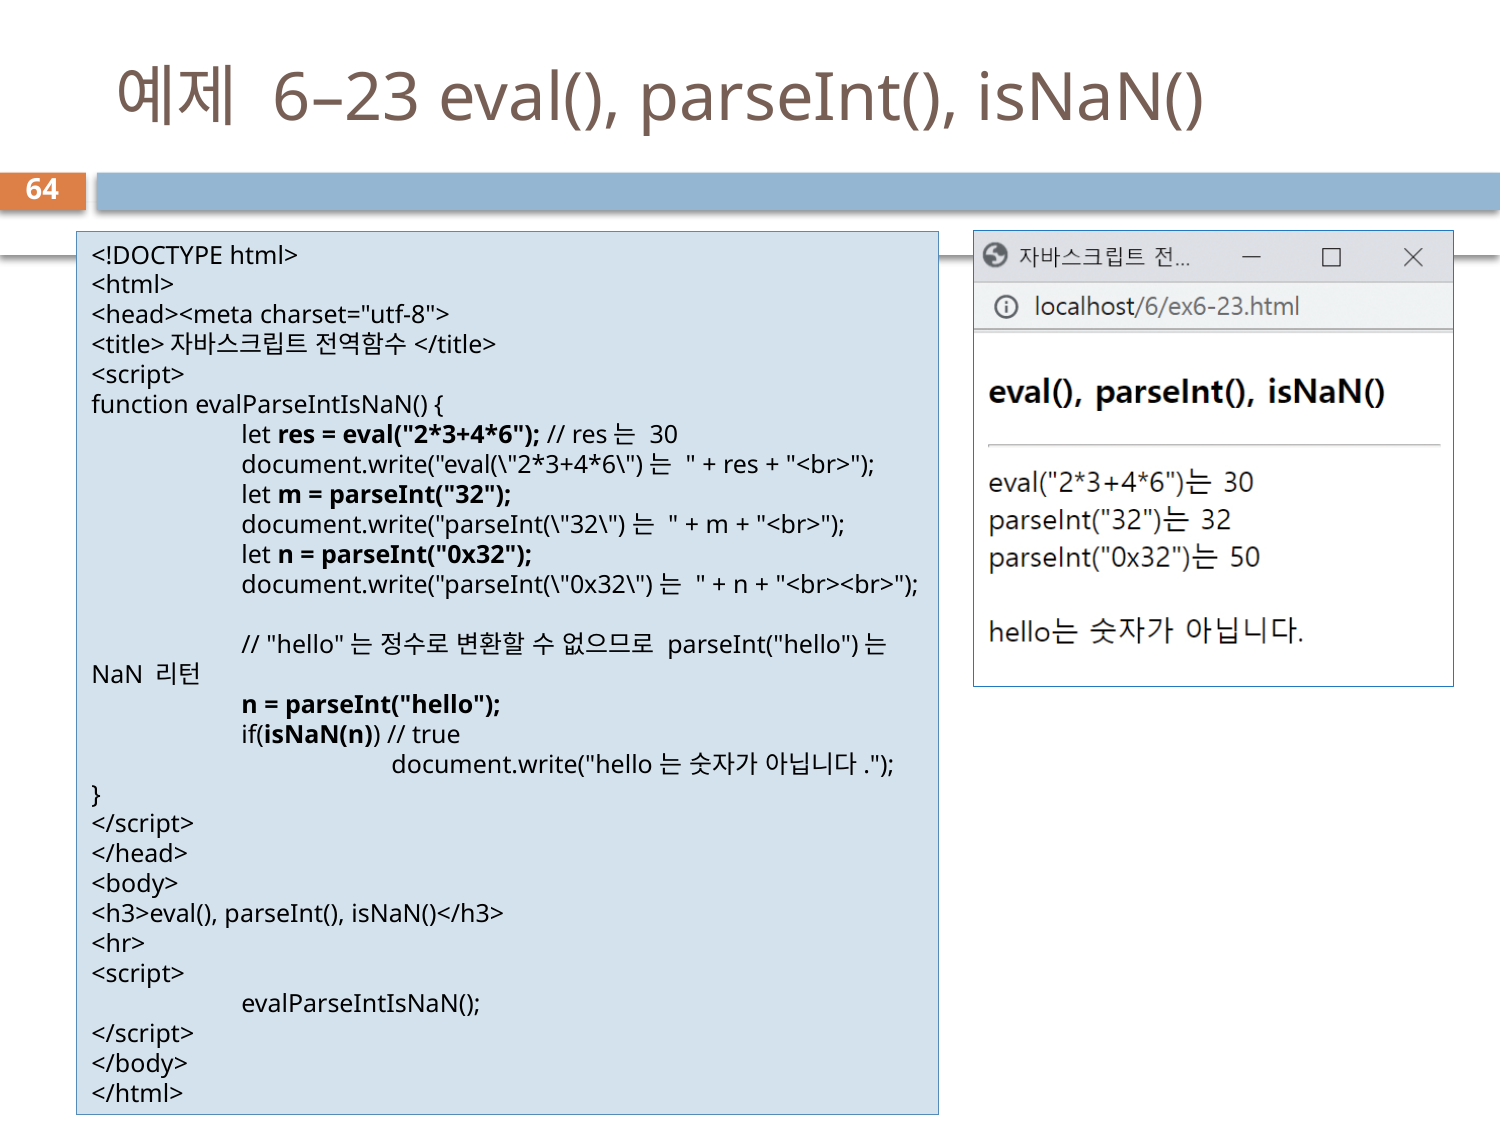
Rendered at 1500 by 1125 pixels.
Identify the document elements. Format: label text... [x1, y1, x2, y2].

slide_number 64 [0, 170, 87, 211]
text_box <!DOCTYPE html> <html> <head><meta charset="utf-8"> <title>자바스크립트 전역함수</title> <script> function evalParseIntIsNaN() { let res = eval("2*3+4*6"); // res는 30 document.write("eval(\"2*3+4*6\")는 " + res + "<br>"); let m = parseInt("32"); document.write("parseInt(\"32\")는 " + m + "<br>"); let n = parseInt("0x32"); document.write("parseInt(\"0x32\")는 " + n + "<br><br>"); // "hello"는 정수로 변환할 수 없으므로 parseInt("hello")는 NaN 리턴 n = parseInt("hello"); if(isNaN(n)) // true document.write("hello는 숫자가 아닙니다."); } </script> </head> <body> <h3>eval(), parseInt(), isNaN()</h3> <hr> <script> evalParseIntIsNaN(); </script> </body> </html> [76, 231, 939, 1115]
title 예제 6–23 eval(), parseInt(), isNaN() [100, 37, 1438, 149]
picture [974, 231, 1454, 687]
